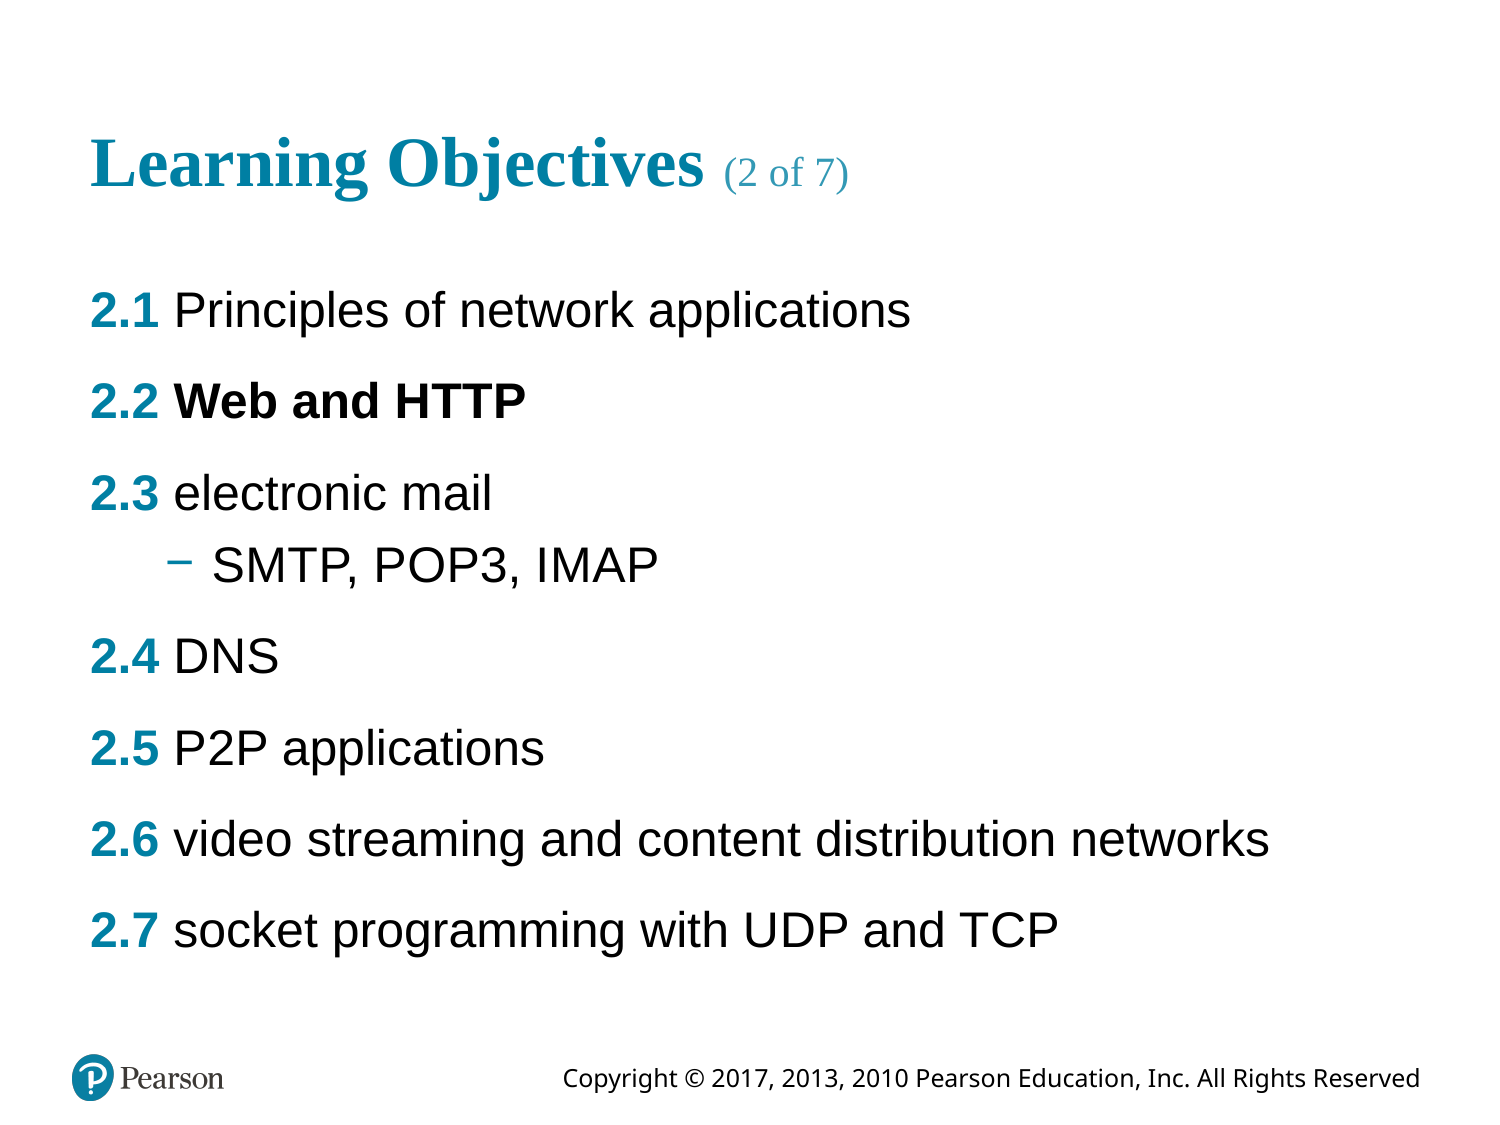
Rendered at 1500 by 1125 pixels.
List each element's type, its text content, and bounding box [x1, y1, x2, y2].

list 2.1 Principles of network applications 2.2 Web and H T T P 2.3 electronic mail S M T P, P O P3, I M A P 2.4 D N S 2.5 P 2 P applications 2.6 video streaming and content distribution networks 2.7 socket programming with U D P and T C P [75, 262, 1425, 1005]
picture [72, 1054, 88, 1070]
picture [80, 1063, 106, 1088]
picture [72, 1087, 83, 1101]
picture [98, 1054, 224, 1101]
title Learning Objectives (2 of 7) [75, 35, 1425, 216]
